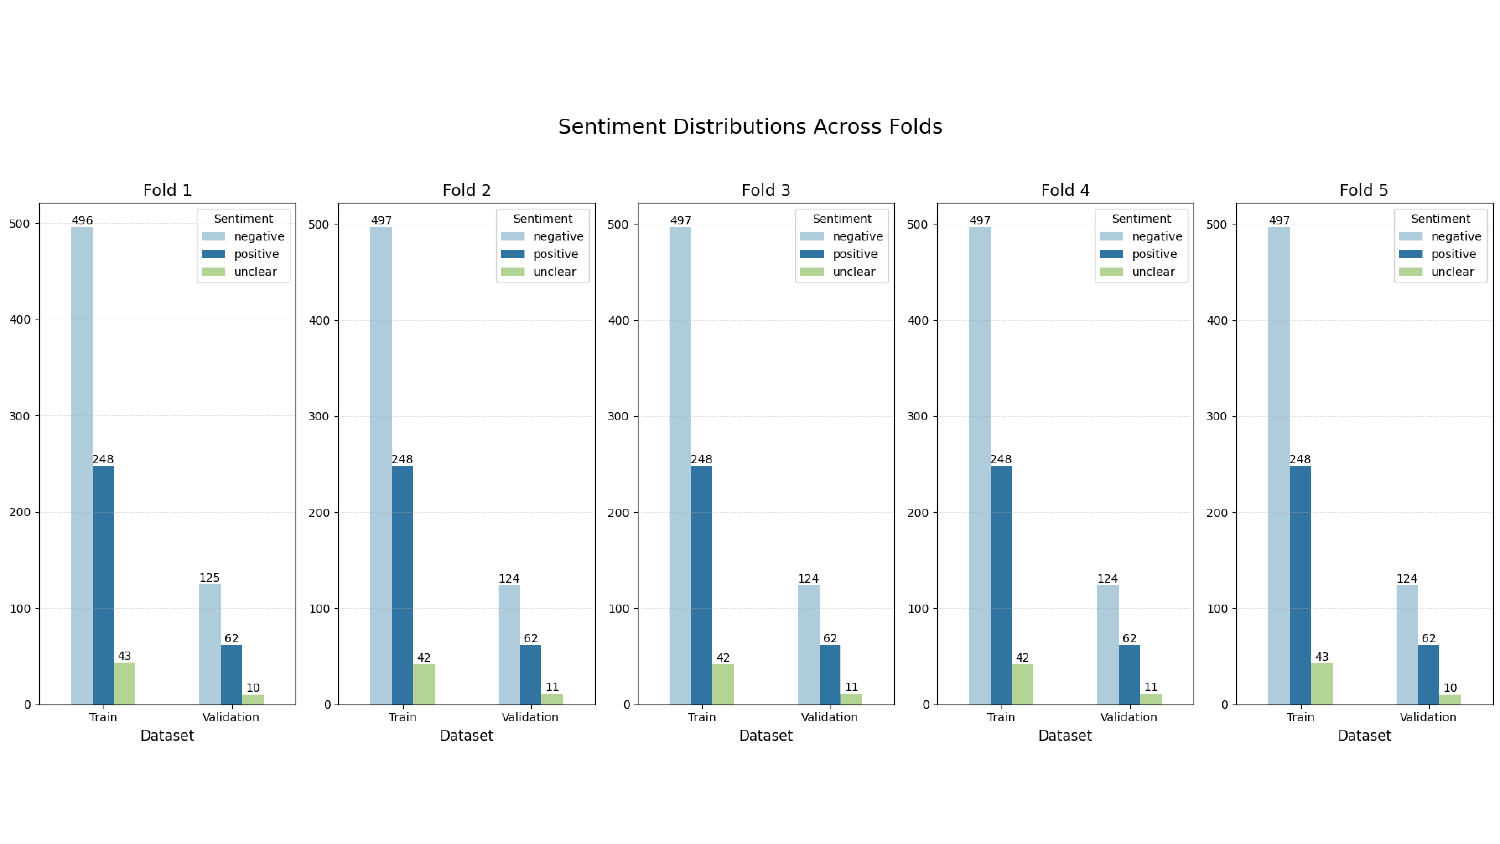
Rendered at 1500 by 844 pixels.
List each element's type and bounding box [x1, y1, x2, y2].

picture [0, 109, 1500, 752]
